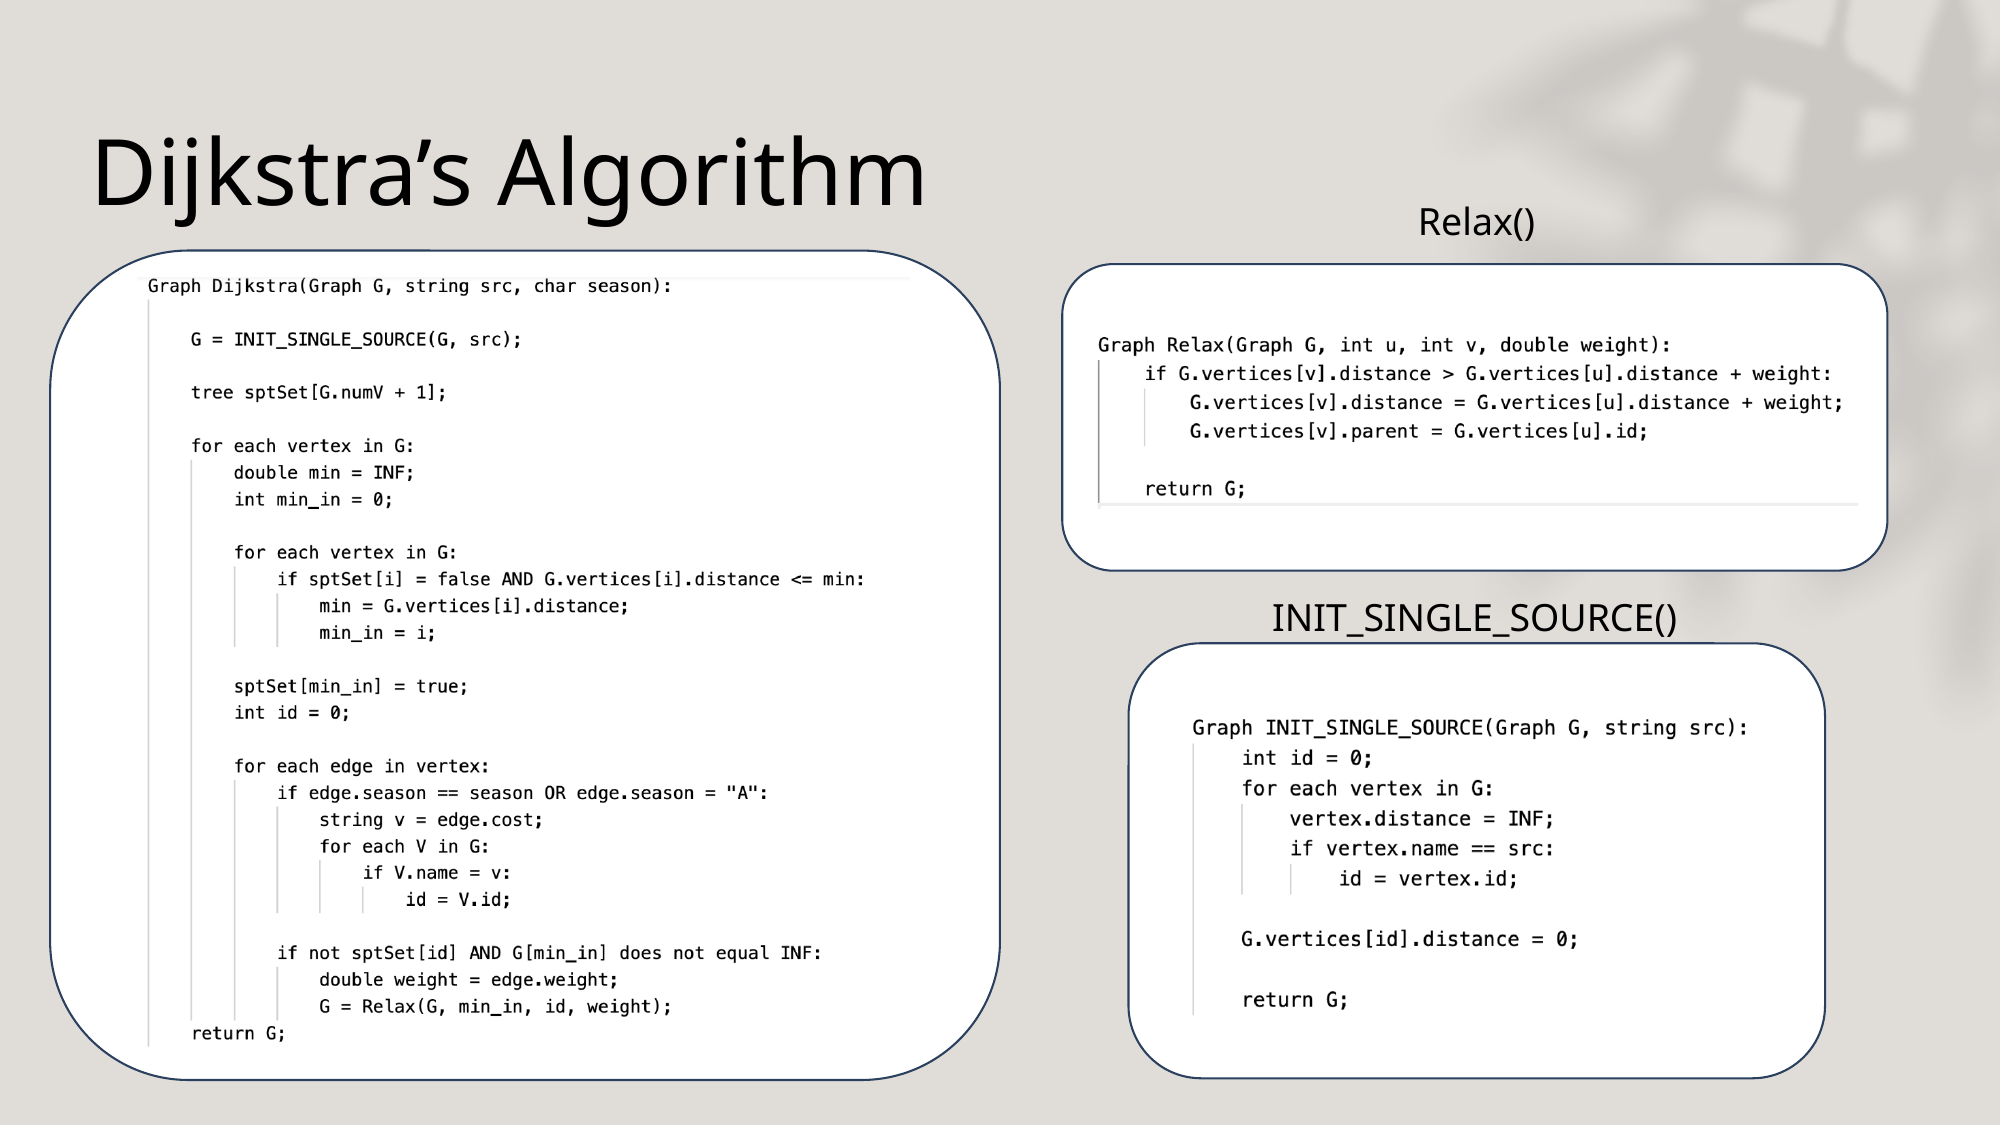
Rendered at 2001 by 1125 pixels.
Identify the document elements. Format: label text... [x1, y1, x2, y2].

picture [1091, 326, 1859, 509]
title Dijkstra’s Algorithm [75, 60, 1863, 278]
text_box INIT_SINGLE_SOURCE() [1185, 560, 1765, 672]
text_box [1061, 270, 1889, 572]
text_box [49, 278, 1001, 1082]
picture [137, 277, 910, 1047]
text_box Relax() [1187, 164, 1767, 276]
picture [1190, 702, 1760, 1019]
text_box [1127, 643, 1827, 1080]
